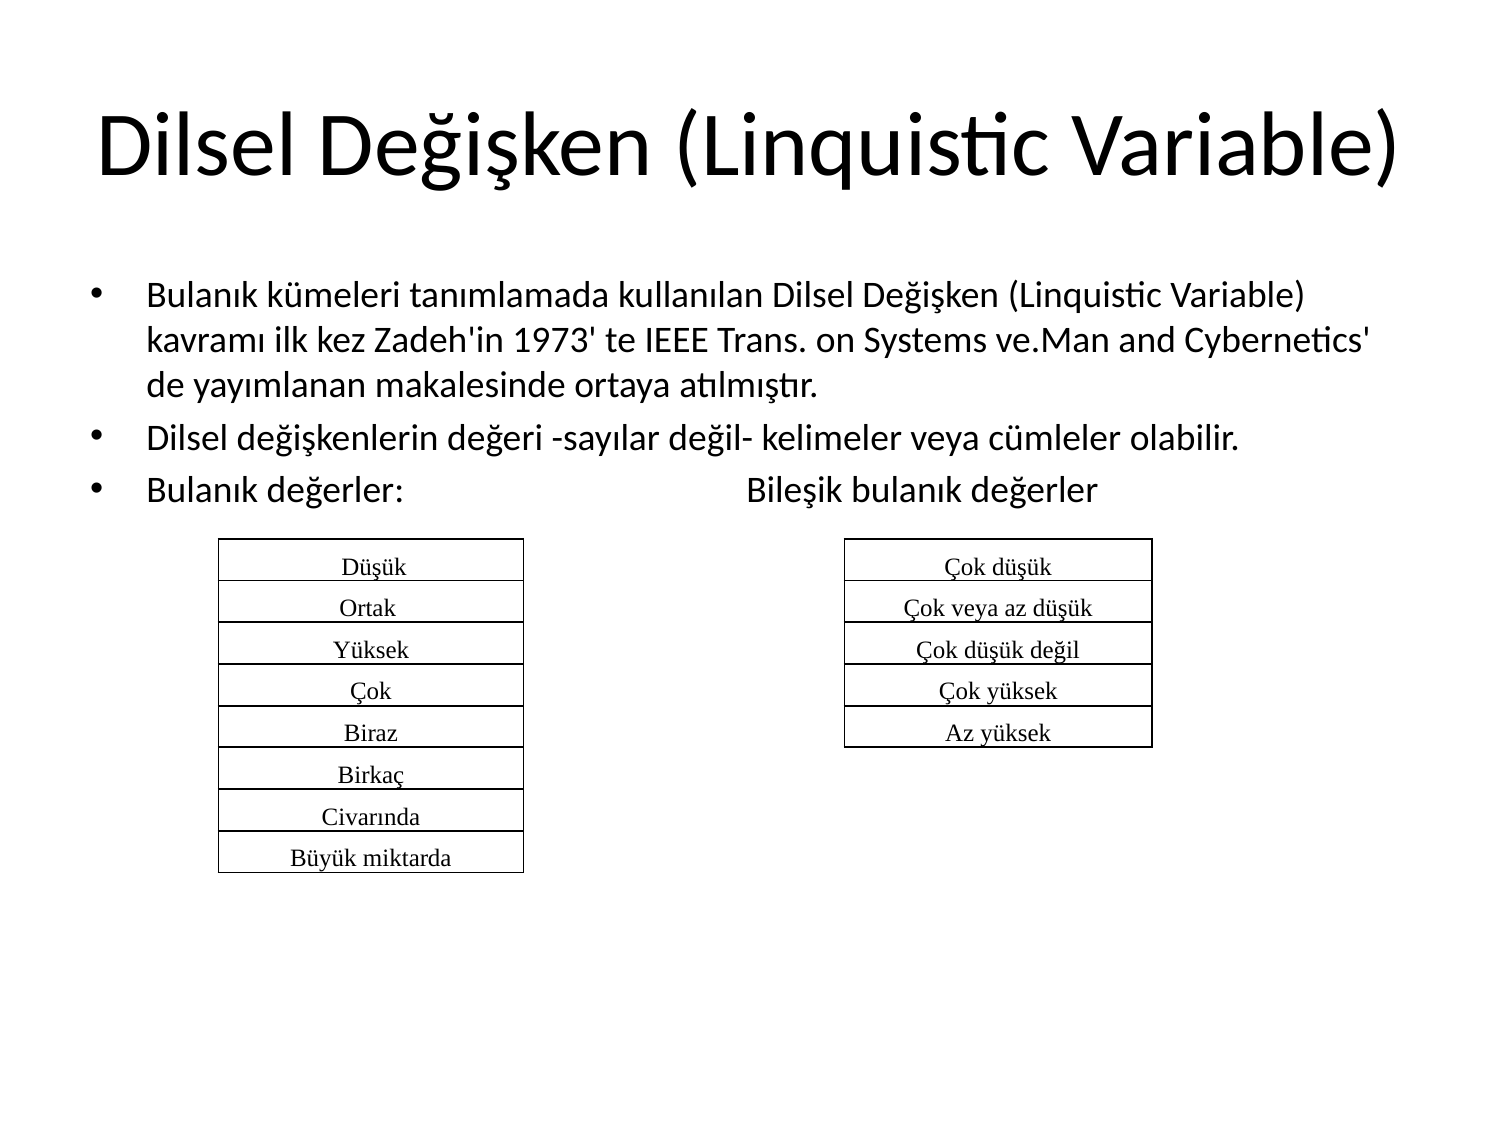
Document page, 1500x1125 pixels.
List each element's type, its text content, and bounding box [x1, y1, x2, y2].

table_cell Büyük miktarda [219, 832, 523, 872]
table_cell Çok [219, 665, 523, 705]
table_cell Yüksek [219, 623, 523, 663]
table_cell Çok yüksek [845, 665, 1151, 705]
list Bulanık kümeleri tanımlamada kullanılan Dilsel Değişken (Linquistic Variable) kavramı ilk kez Zadeh'in 1973' te IEEE Trans. on Systems ve.Man and Cybernetics' de yayımlanan makalesinde ortaya atılmıştır. Dilsel değişkenlerin değeri -sayılar değil- kelimeler veya cümleler olabilir. Bulanık değerler: Bileşik bulanık değerler [75, 262, 1425, 1005]
table_cell Civarında [219, 790, 523, 830]
table_cell Birkaç [219, 748, 523, 788]
table_cell Ortak [219, 581, 523, 621]
title Dilsel Değişken (Linquistic Variable) [75, 45, 1425, 233]
table_header Düşük [219, 540, 523, 580]
table_cell Az yüksek [845, 707, 1151, 746]
table_cell Biraz [219, 707, 523, 746]
table_cell Çok veya az düşük [845, 581, 1151, 621]
table_header Çok düşük [845, 540, 1151, 580]
table_cell Çok düşük değil [845, 623, 1151, 663]
